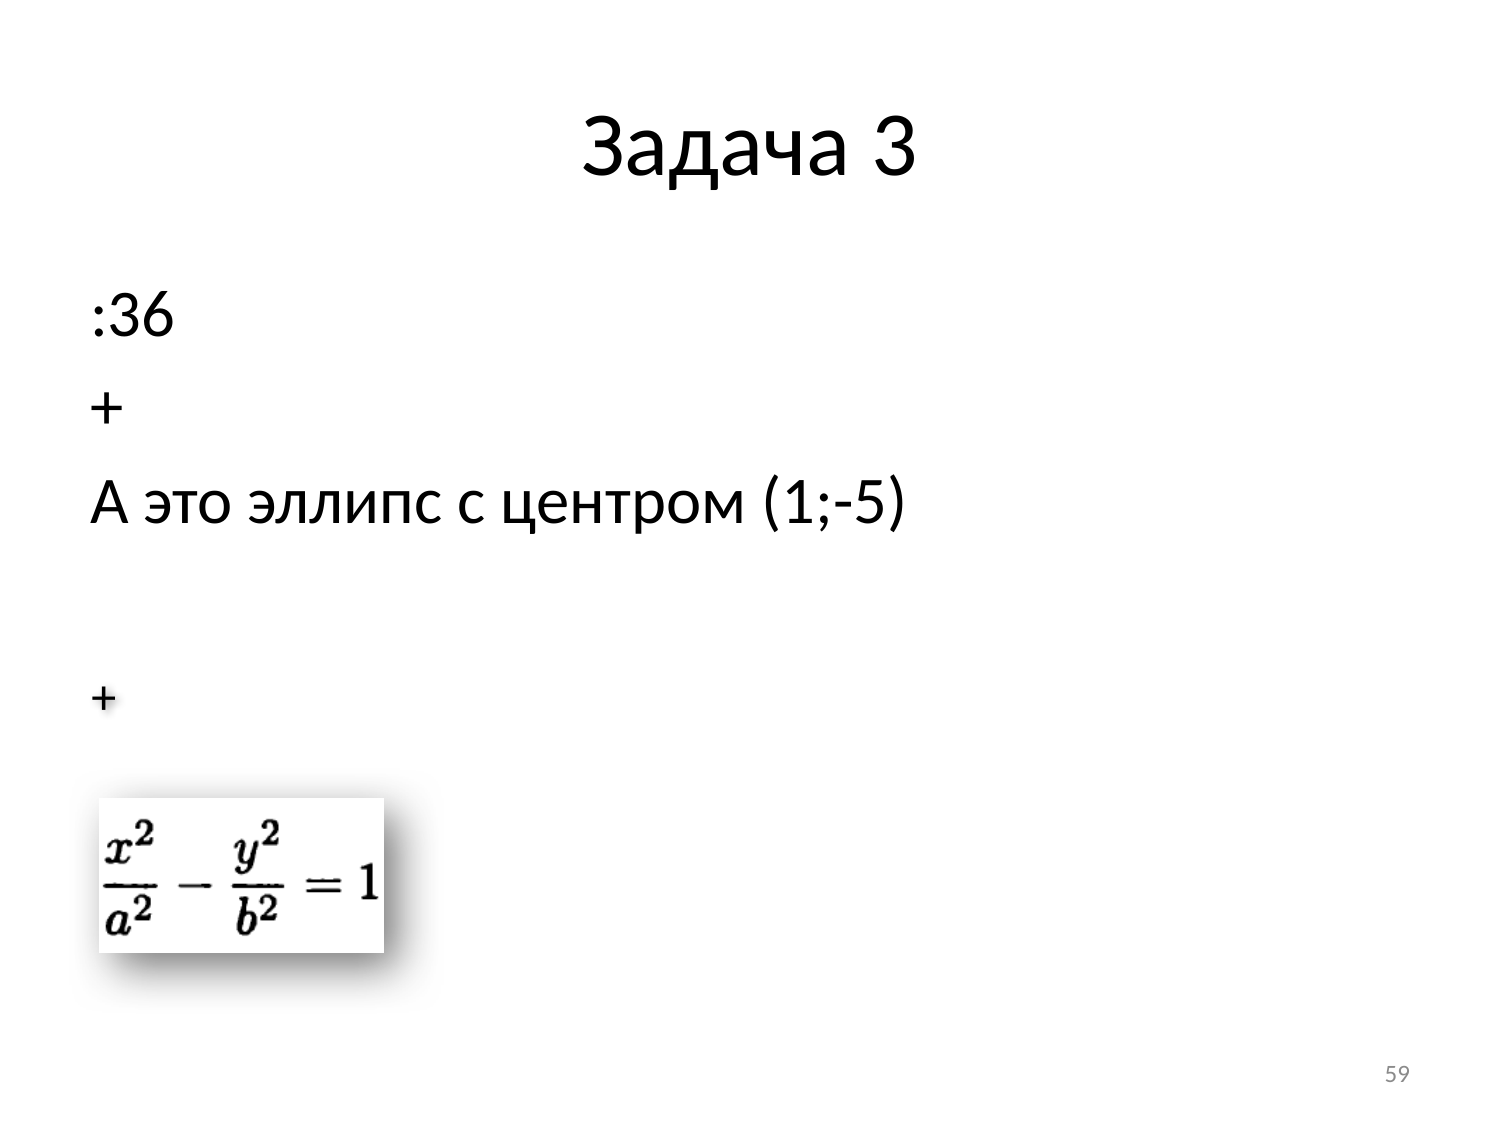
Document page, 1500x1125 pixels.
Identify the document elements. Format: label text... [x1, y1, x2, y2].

slide_number 59 [1074, 1042, 1425, 1103]
picture [99, 798, 384, 953]
title Задача 3 [75, 45, 1425, 233]
